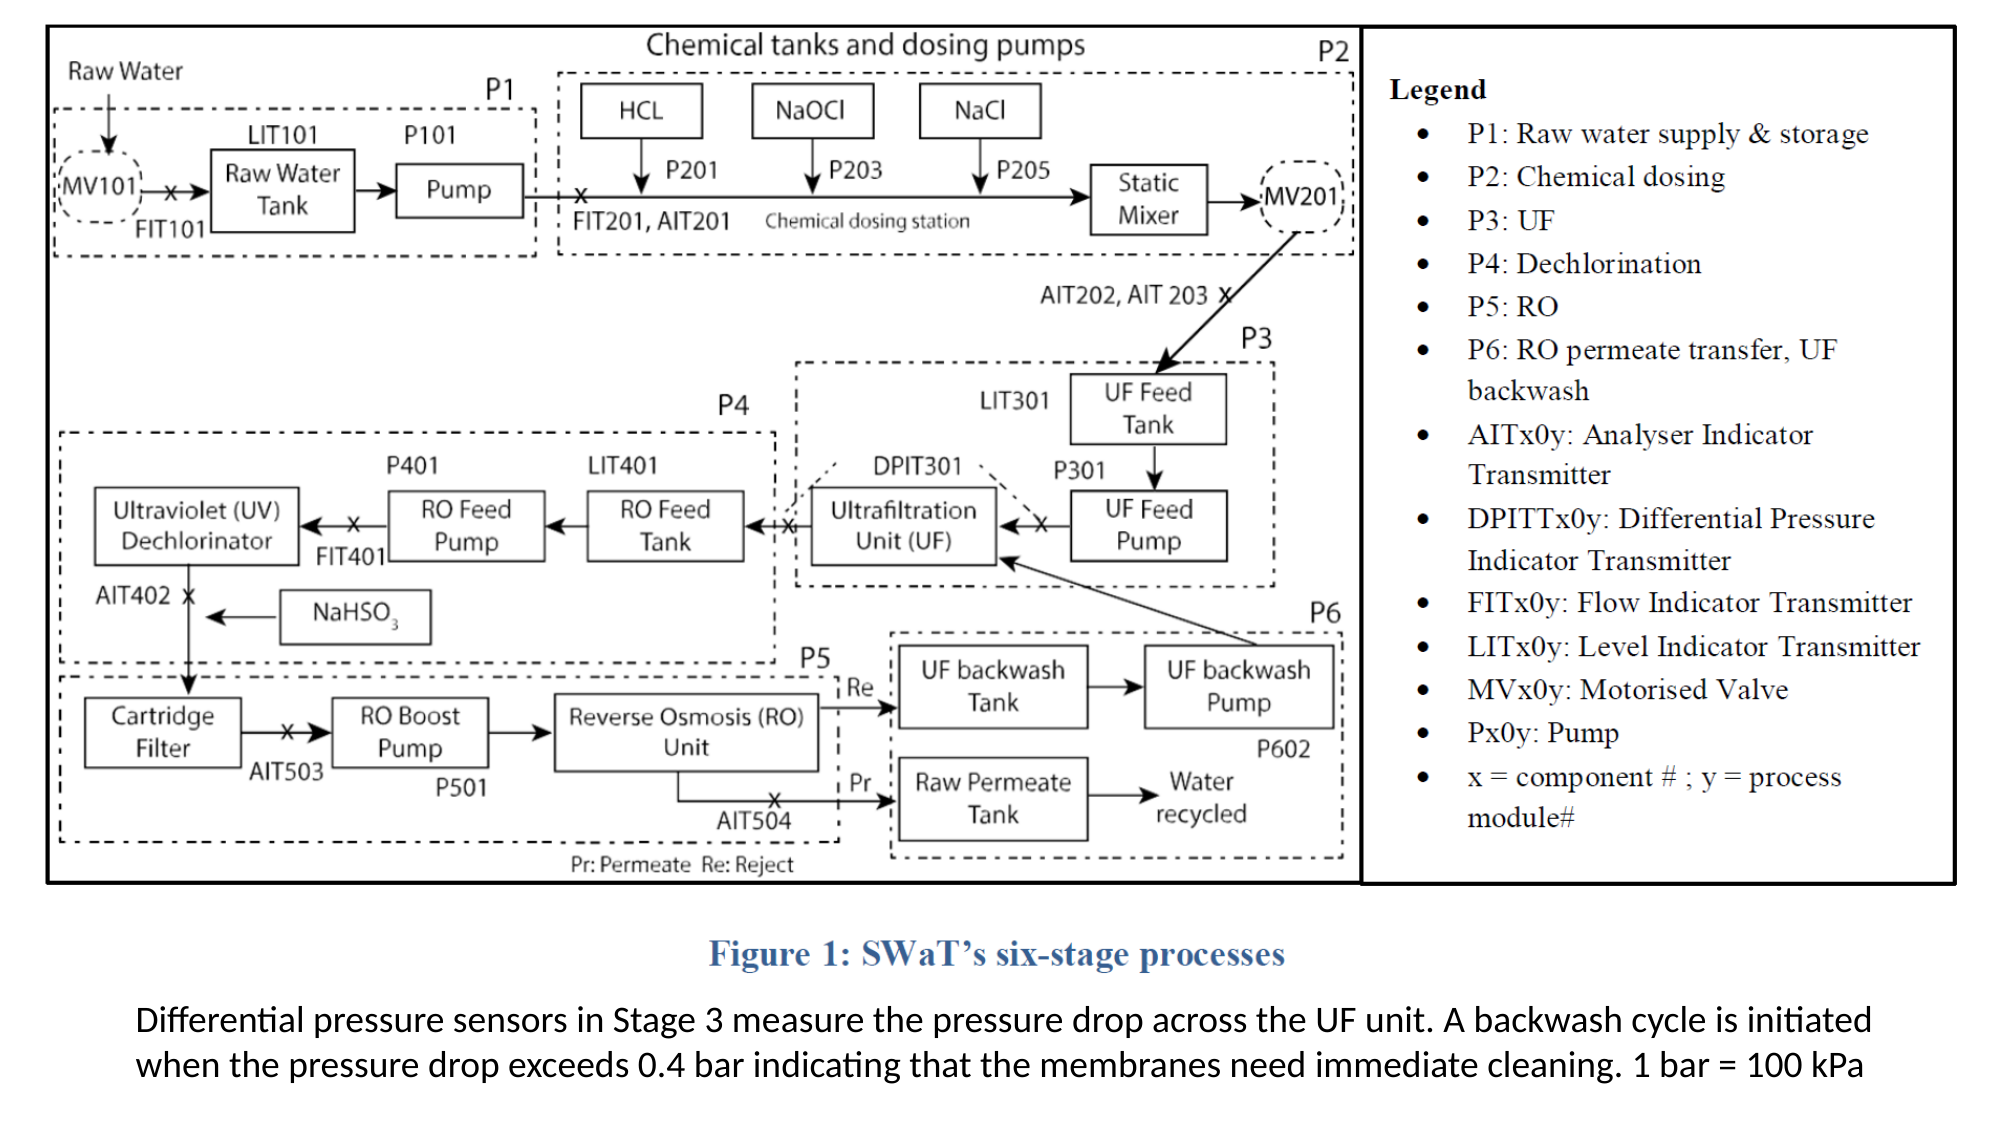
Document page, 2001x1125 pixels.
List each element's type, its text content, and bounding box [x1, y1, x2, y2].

picture [29, 7, 1971, 988]
text_box Differential pressure sensors in Stage 3 measure the pressure drop across the UF unit. A backwash cycle is initiated when the pressure drop exceeds 0.4 bar indicating that the membranes need immediate cleaning. 1 bar = 100 kPa [120, 988, 1962, 1092]
